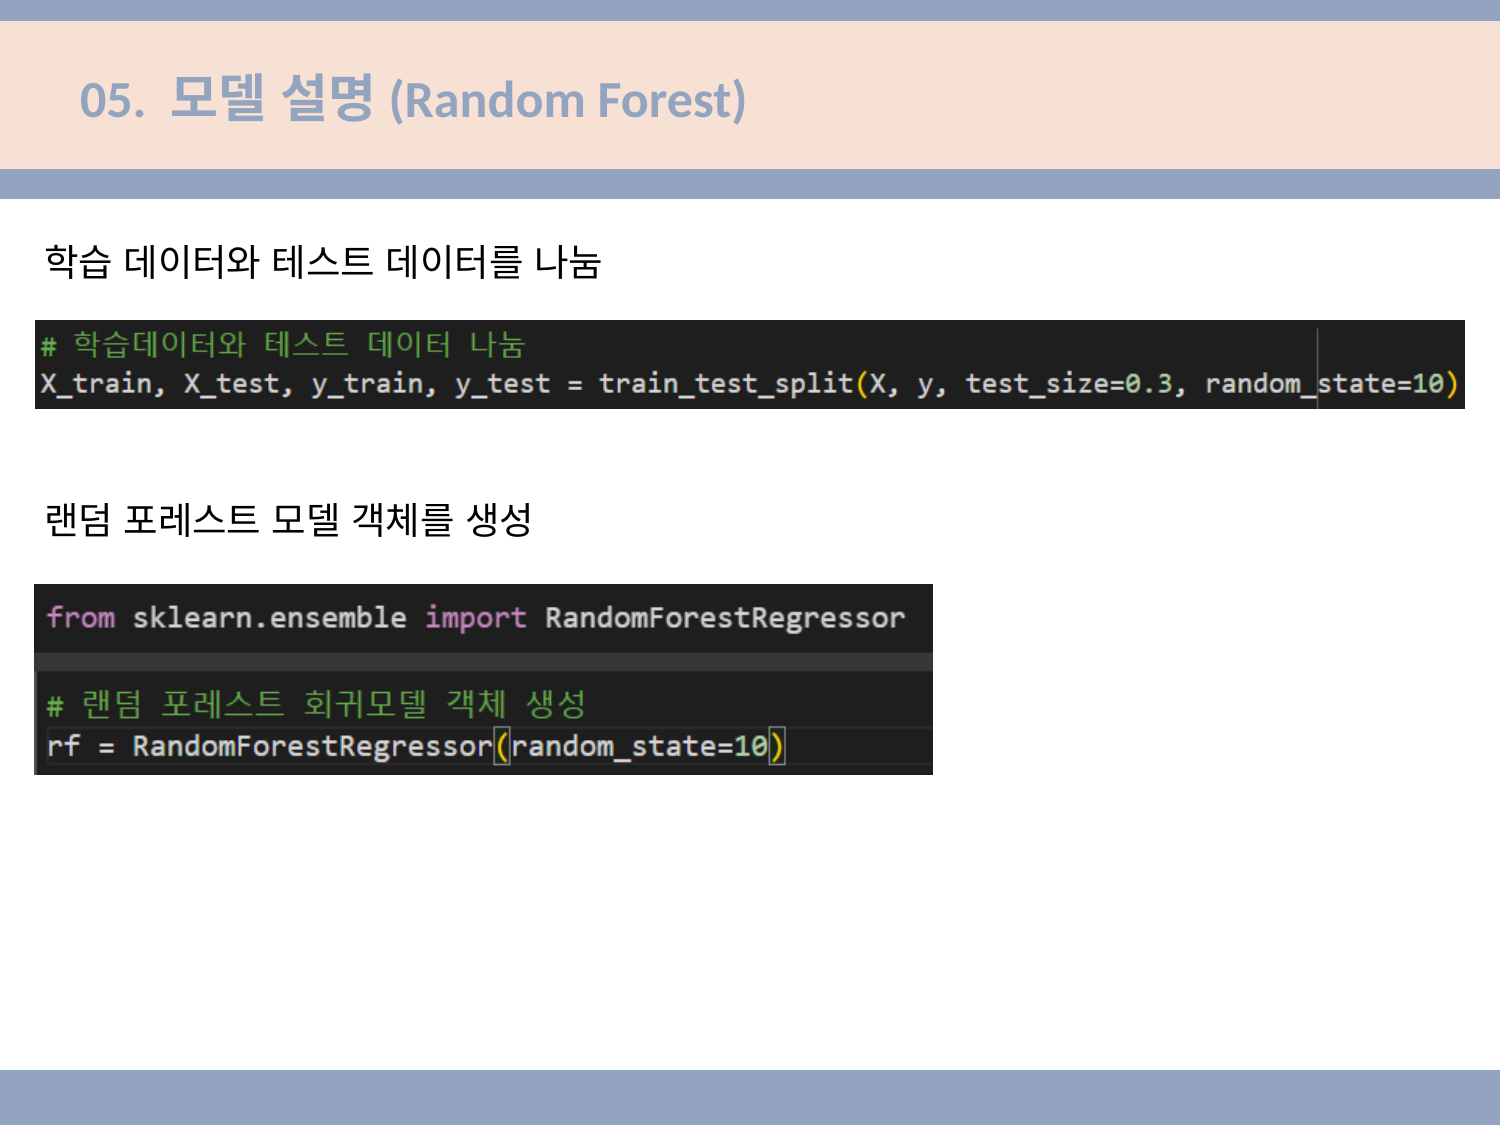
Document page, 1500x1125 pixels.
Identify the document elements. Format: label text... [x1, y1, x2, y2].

text_box 랜덤 포레스트 모델 객체를 생성 [29, 489, 1447, 550]
picture [0, 0, 1500, 1125]
title 05. 모델 설명(Random Forest) [64, 30, 1322, 162]
text_box 학습 데이터와 테스트 데이터를 나눔 [29, 231, 1447, 292]
